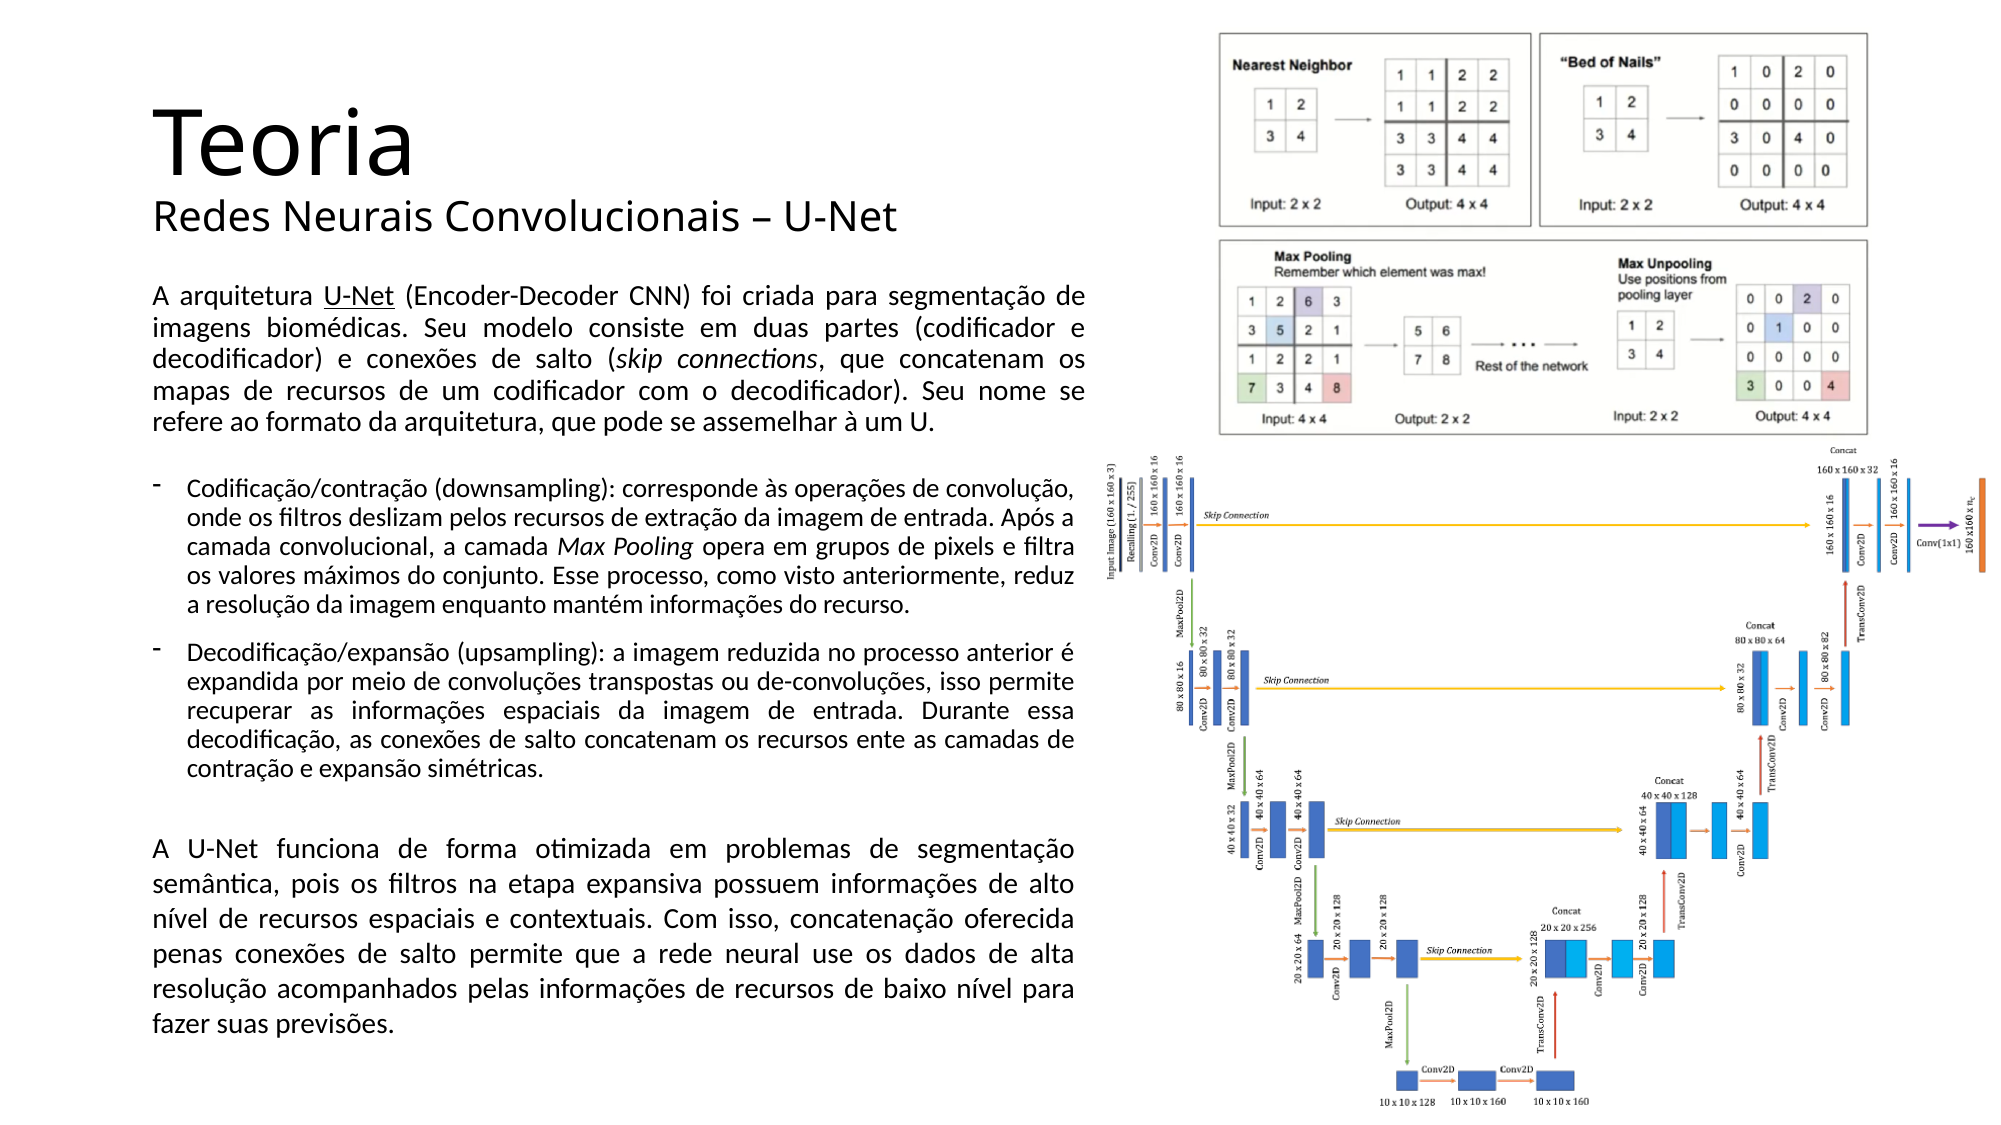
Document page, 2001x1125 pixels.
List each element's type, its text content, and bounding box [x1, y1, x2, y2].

text_box A arquitetura U-Net (Encoder-Decoder CNN) foi criada para segmentação de imagens biomédicas. Seu modelo consiste em duas partes (codificador e decodificador) e conexões de salto (skip connections, que concatenam os mapas de recursos de um codificador com o decodificador). Seu nome se refere ao formato da arquitetura, que pode se assemelhar à um U. [137, 272, 1102, 610]
list Codificação/contração (downsampling): corresponde às operações de convolução, onde os filtros deslizam pelos recursos de extração da imagem de entrada. Após a camada convolucional, a camada Max Pooling opera em grupos de pixels e filtra os valores máximos do conjunto. Esse processo, como visto anteriormente, reduz a resolução da imagem enquanto mantém informações do recurso. Decodificação/expansão (upsampling): a imagem reduzida no processo anterior é expandida por meio de convoluções transpostas ou de-convoluções, isso permite recuperar as informações espaciais da imagem de entrada. Durante essa decodificação, as conexões de salto concatenam os recursos ente as camadas de contração e expansão simétricas. [137, 610, 1091, 822]
title Teoria Redes Neurais Convolucionais – U-Net [137, 59, 1215, 278]
picture [1101, 27, 1986, 1114]
text_box A U-Net funciona de forma otimizada em problemas de segmentação semântica, pois os filtros na etapa expansiva possuem informações de alto nível de recursos espaciais e contextuais. Com isso, concatenação oferecida penas conexões de salto permite que a rede neural use os dados de alta resolução acompanhados pelas informações de recursos de baixo nível para fazer suas previsões. [137, 822, 1091, 1047]
